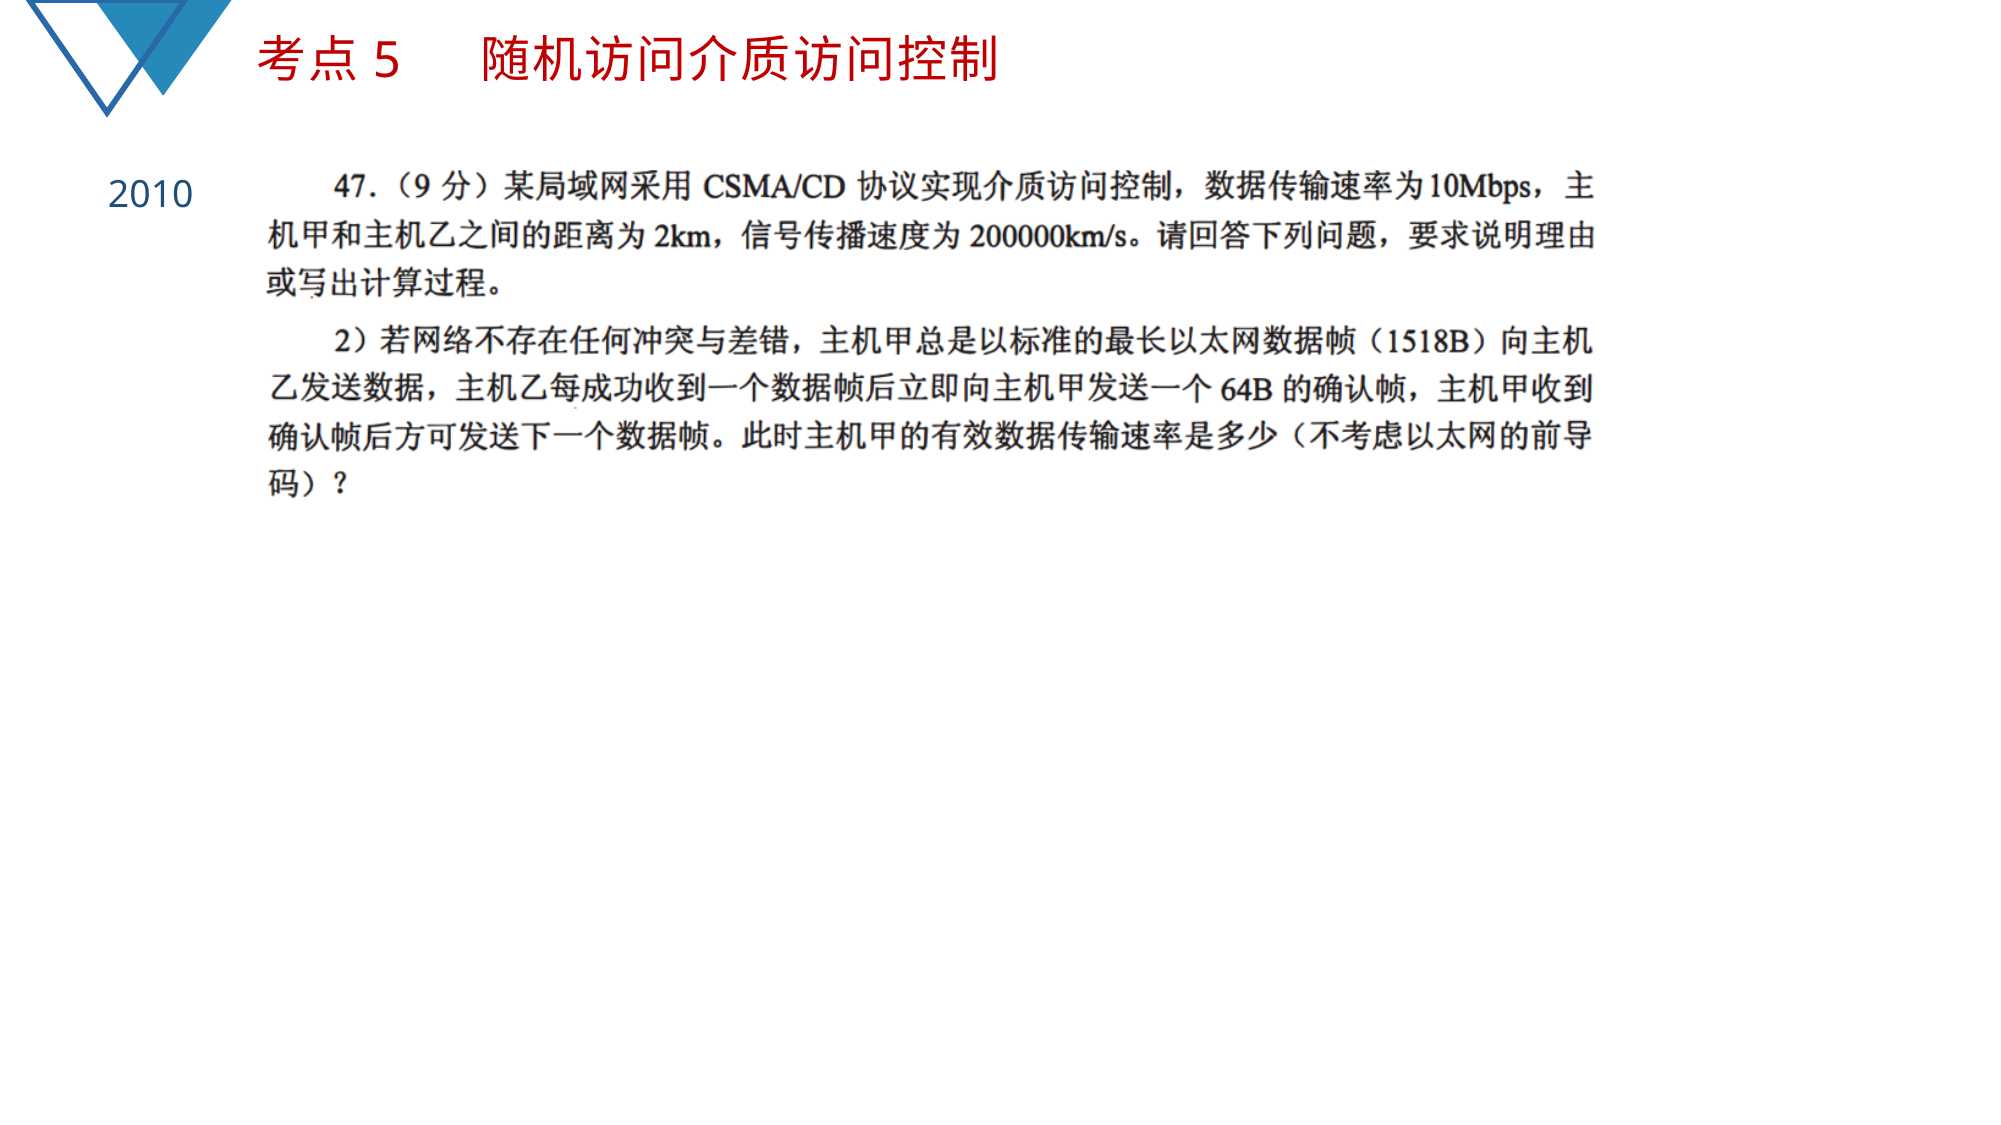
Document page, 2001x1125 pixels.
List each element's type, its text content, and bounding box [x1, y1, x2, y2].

picture [263, 163, 1611, 305]
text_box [29, 0, 232, 113]
text_box 考点5 随机访问介质访问控制 [241, 20, 1647, 95]
picture [253, 319, 1600, 503]
text_box 2010 [93, 163, 217, 223]
